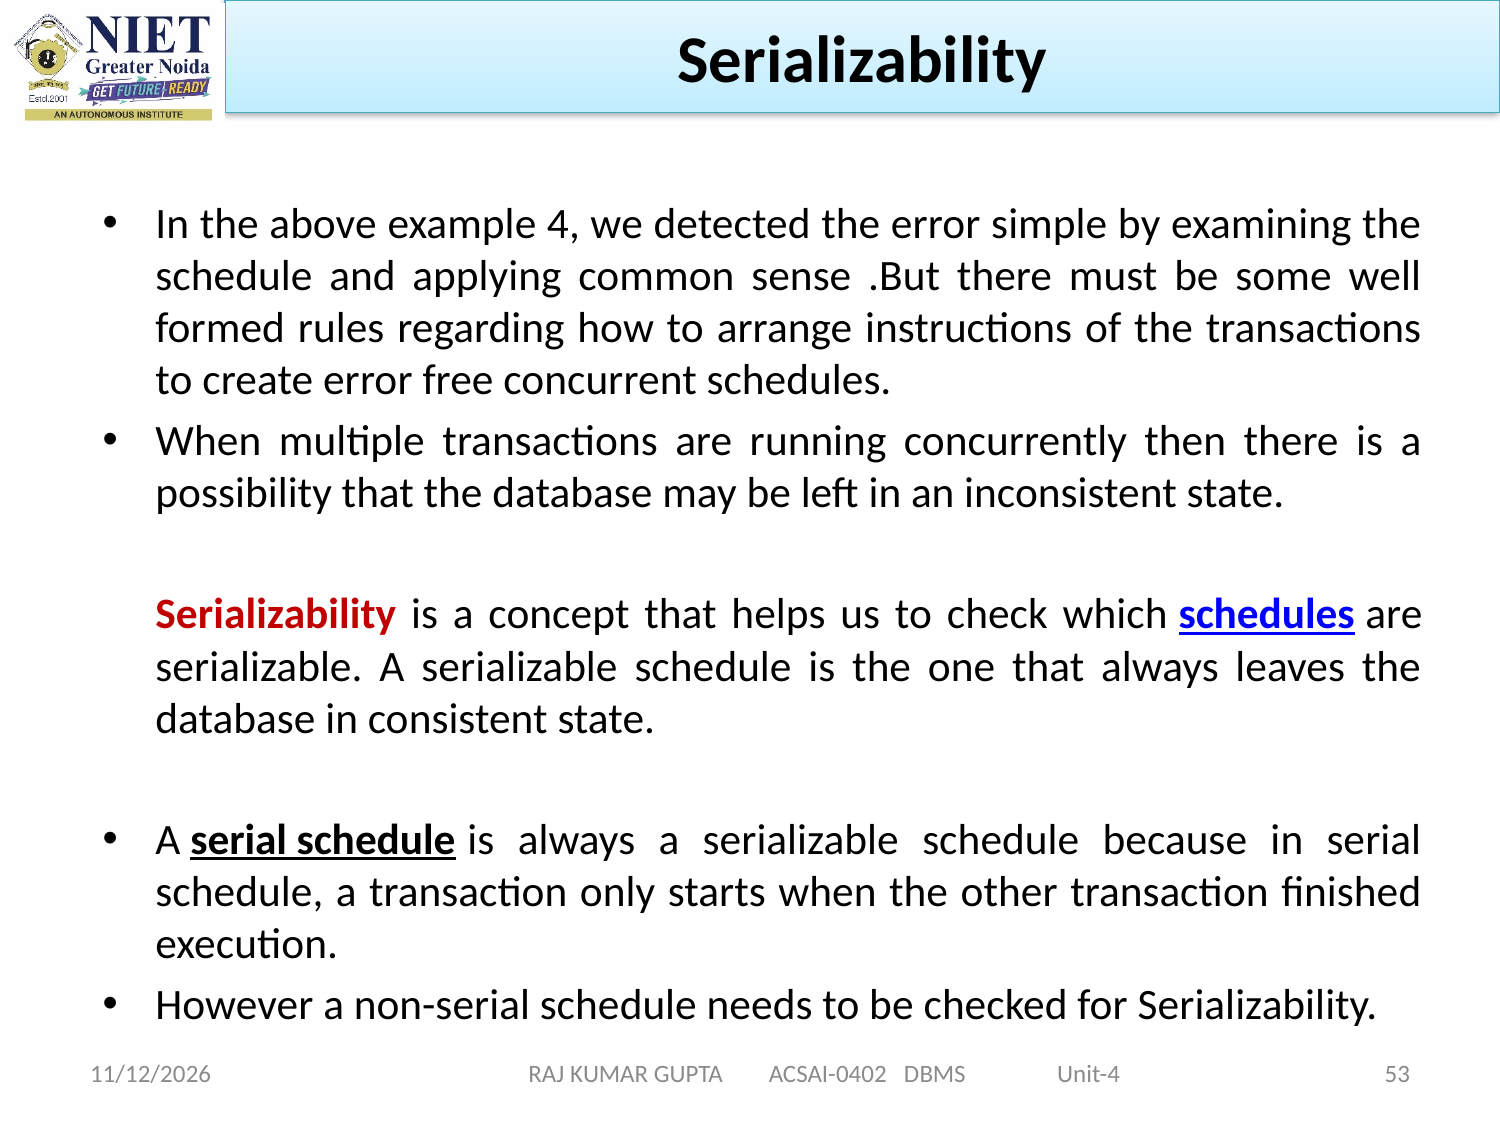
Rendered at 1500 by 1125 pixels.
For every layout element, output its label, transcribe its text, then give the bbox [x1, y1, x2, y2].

slide_number 53 [1074, 1042, 1425, 1103]
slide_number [75, 1042, 412, 1103]
list In the above example 4, we detected the error simple by examining the schedule and applying common sense .But there must be some well formed rules regarding how to arrange instructions of the transactions to create error free concurrent schedules. When multiple transactions are running concurrently then there is a possibility that the database may be left in an inconsistent state. Serializability is a concept that helps us to check which schedules are serializable. A serializable schedule is the one that always leaves the database in consistent state. A serial schedule is always a serializable schedule because in serial schedule, a transaction only starts when the other transaction finished execution. However a non-serial schedule needs to be checked for Serializability. [87, 187, 1438, 1038]
text_box Serializability [224, 0, 1500, 113]
footer RAJ KUMAR GUPTA ACSAI-0402 DBMS Unit-4 [412, 1042, 1074, 1103]
picture [0, 2, 226, 131]
